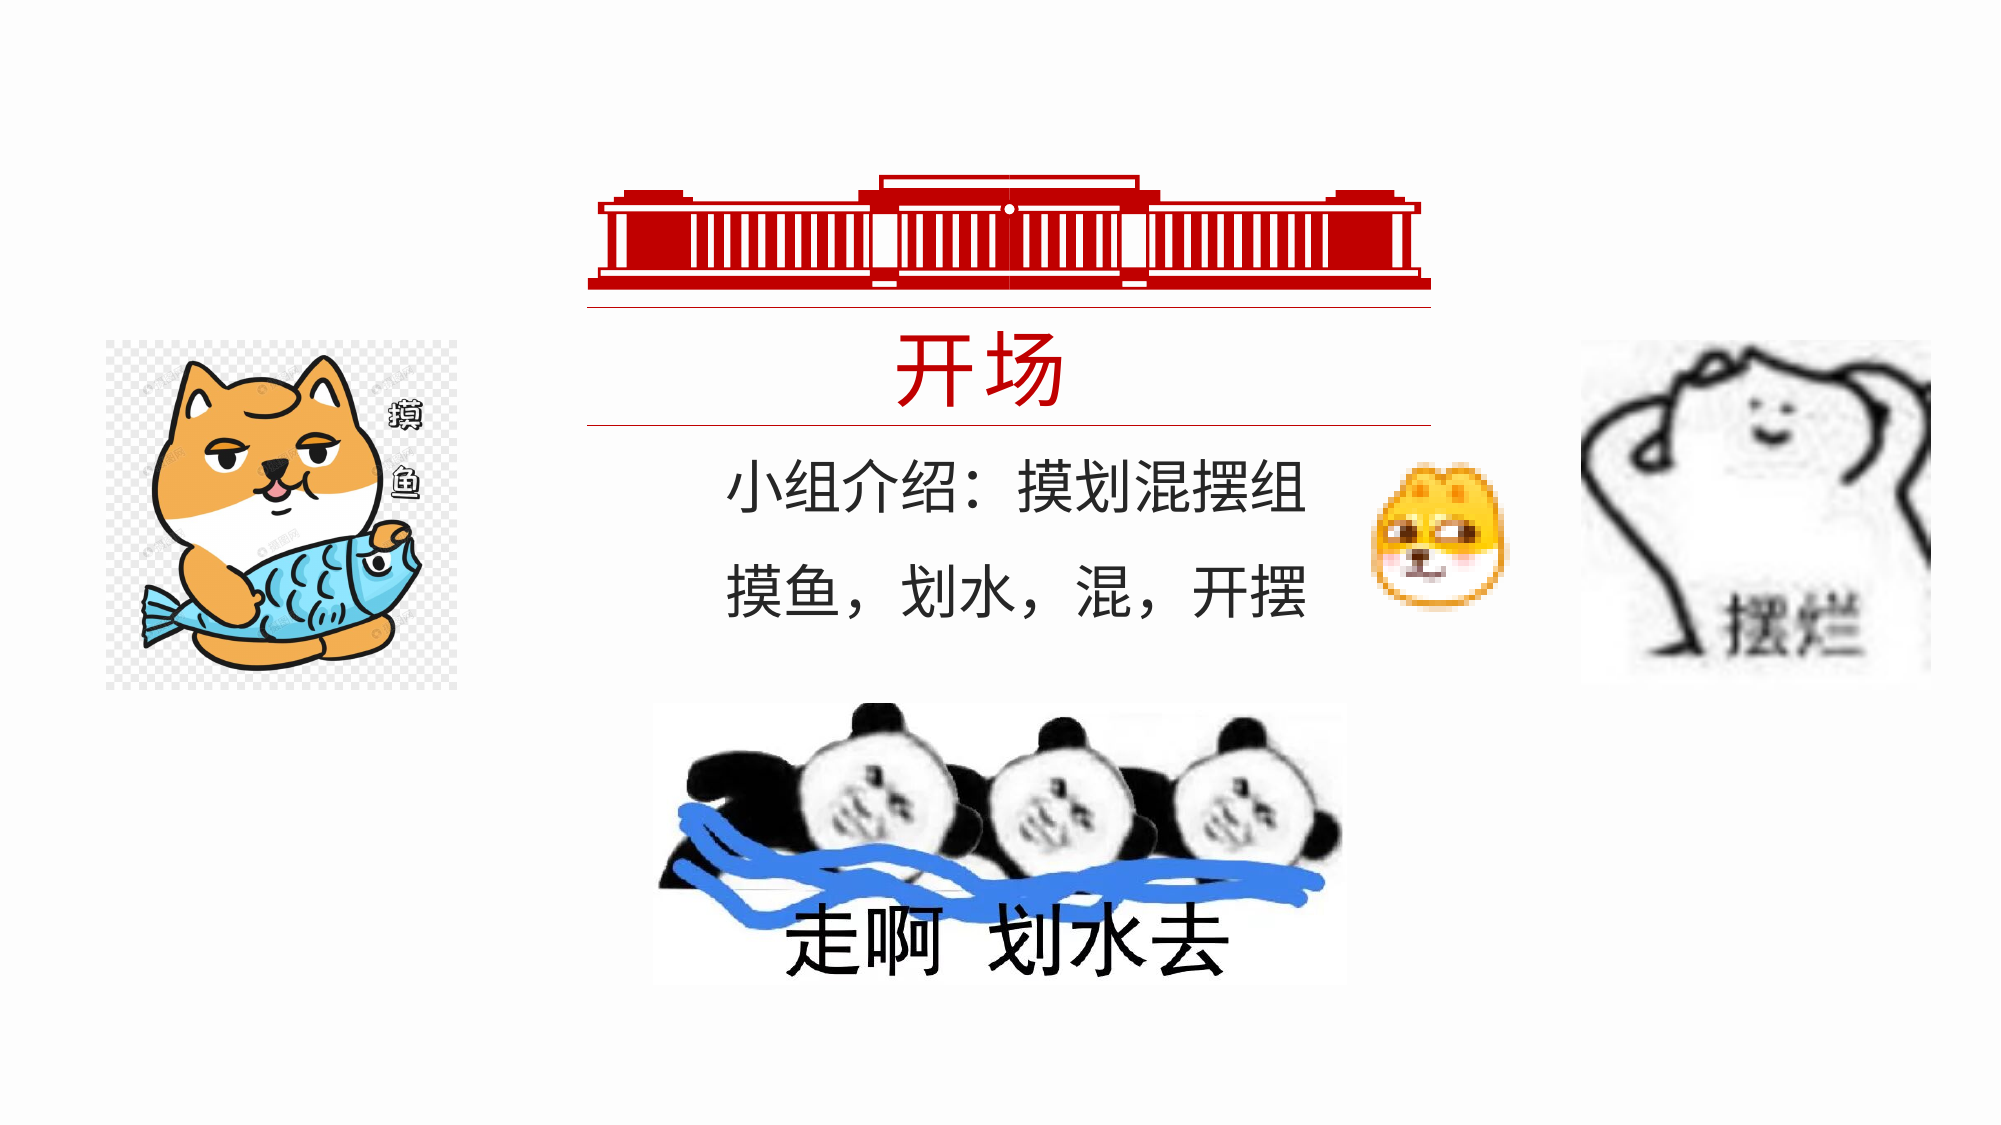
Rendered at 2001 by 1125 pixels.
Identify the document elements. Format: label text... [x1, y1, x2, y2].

picture [106, 340, 457, 690]
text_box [587, 174, 1431, 290]
text_box 小组介绍：摸划混摆组 摸鱼，划水，混，开摆 [457, 407, 1581, 633]
text_box 开场 [878, 309, 1151, 407]
picture [1360, 457, 1522, 618]
picture [1581, 340, 1931, 690]
picture [653, 703, 1347, 985]
